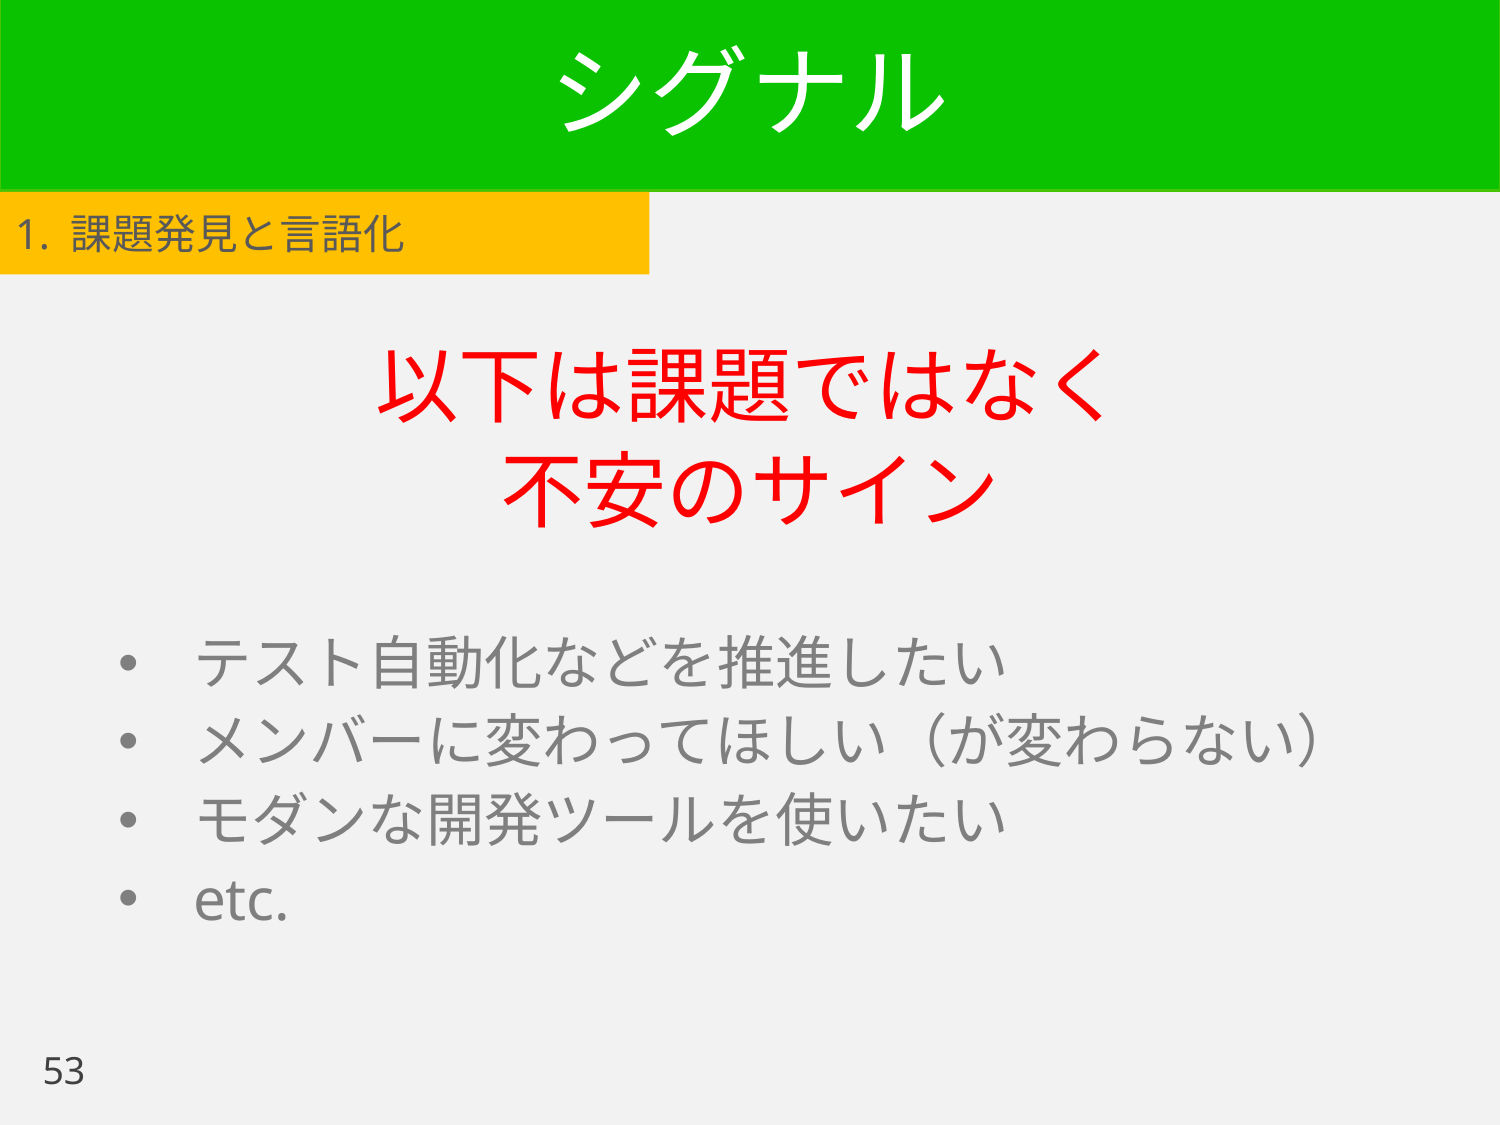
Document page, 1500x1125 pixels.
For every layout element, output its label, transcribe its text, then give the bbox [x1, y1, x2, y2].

list 以下は課題ではなく 不安のサイン テスト自動化などを推進したい メンバーに変わってほしい（が変わらない） モダンな開発ツールを使いたい etc. [103, 277, 1397, 1000]
slide_number 53 [27, 1042, 146, 1102]
title シグナル [0, 53, 1500, 140]
text_box 1. 課題発見と言語化 [0, 191, 650, 275]
